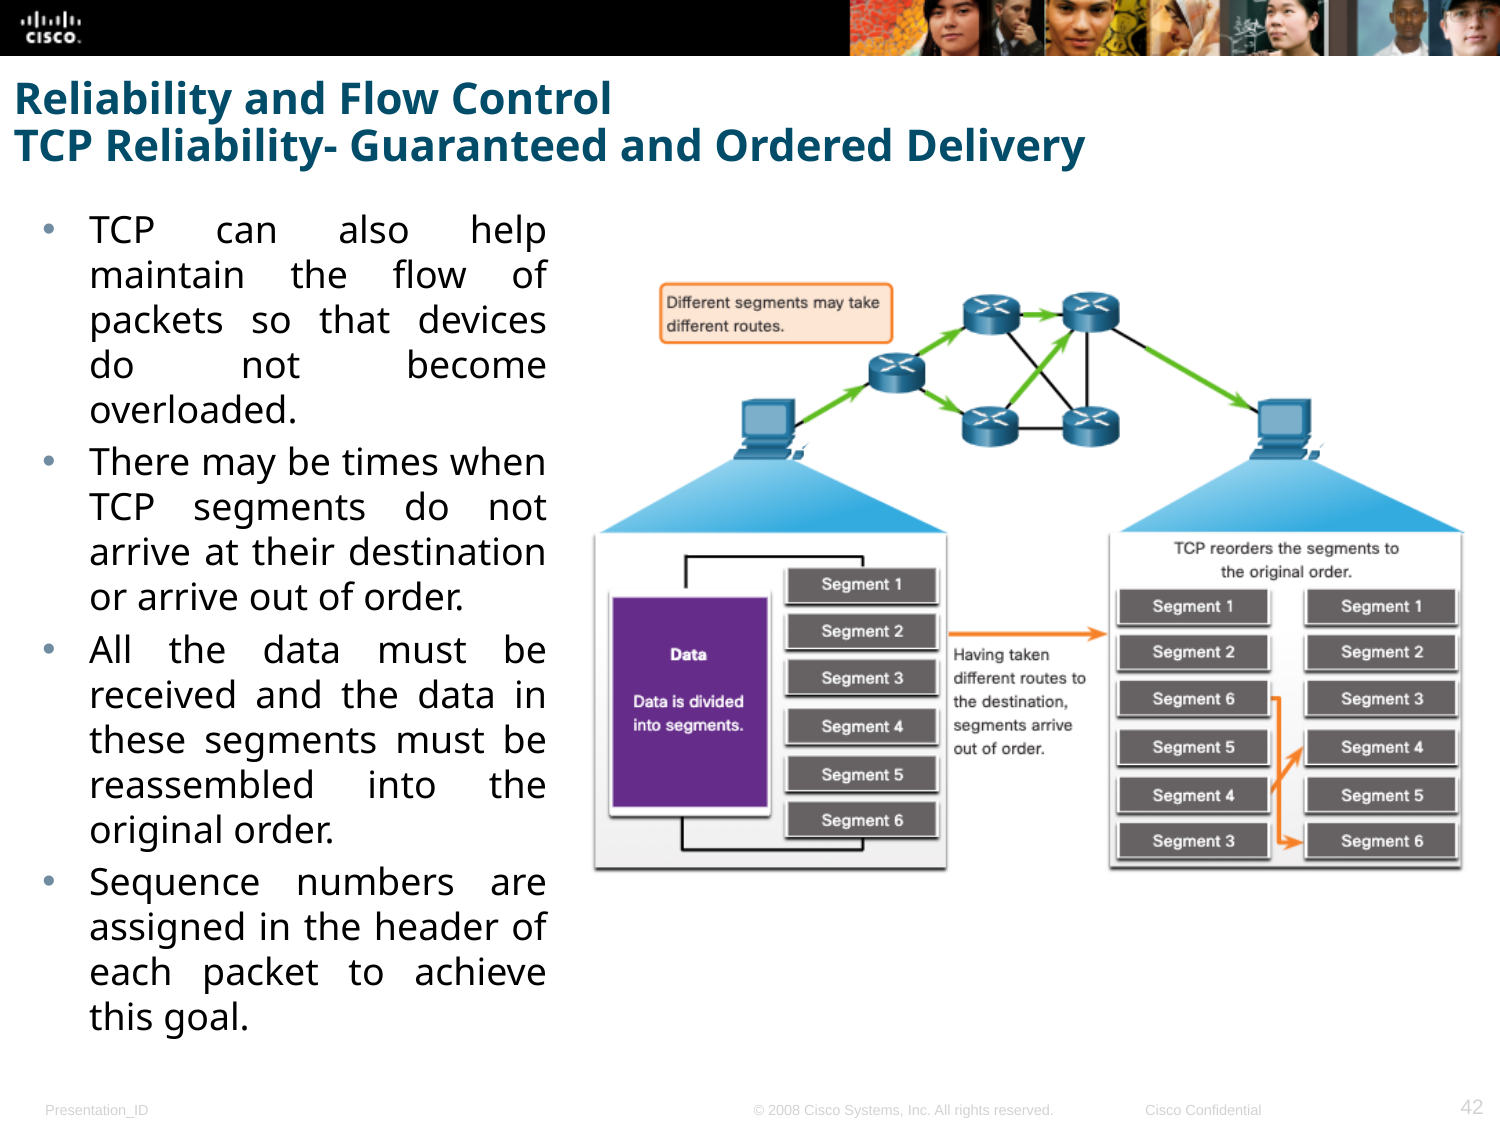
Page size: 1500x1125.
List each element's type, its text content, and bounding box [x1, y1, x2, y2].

picture [0, 0, 1500, 56]
picture [574, 264, 1480, 881]
list TCP can also help maintain the flow of packets so that devices do not become overloaded. There may be times when TCP segments do not arrive at their destination or arrive out of order. All the data must be received and the data in these segments must be reassembled into the original order. Sequence numbers are assigned in the header of each packet to achieve this goal. [27, 198, 563, 763]
title Reliability and Flow Control TCP Reliability- Guaranteed and Ordered Delivery [0, 58, 1369, 179]
